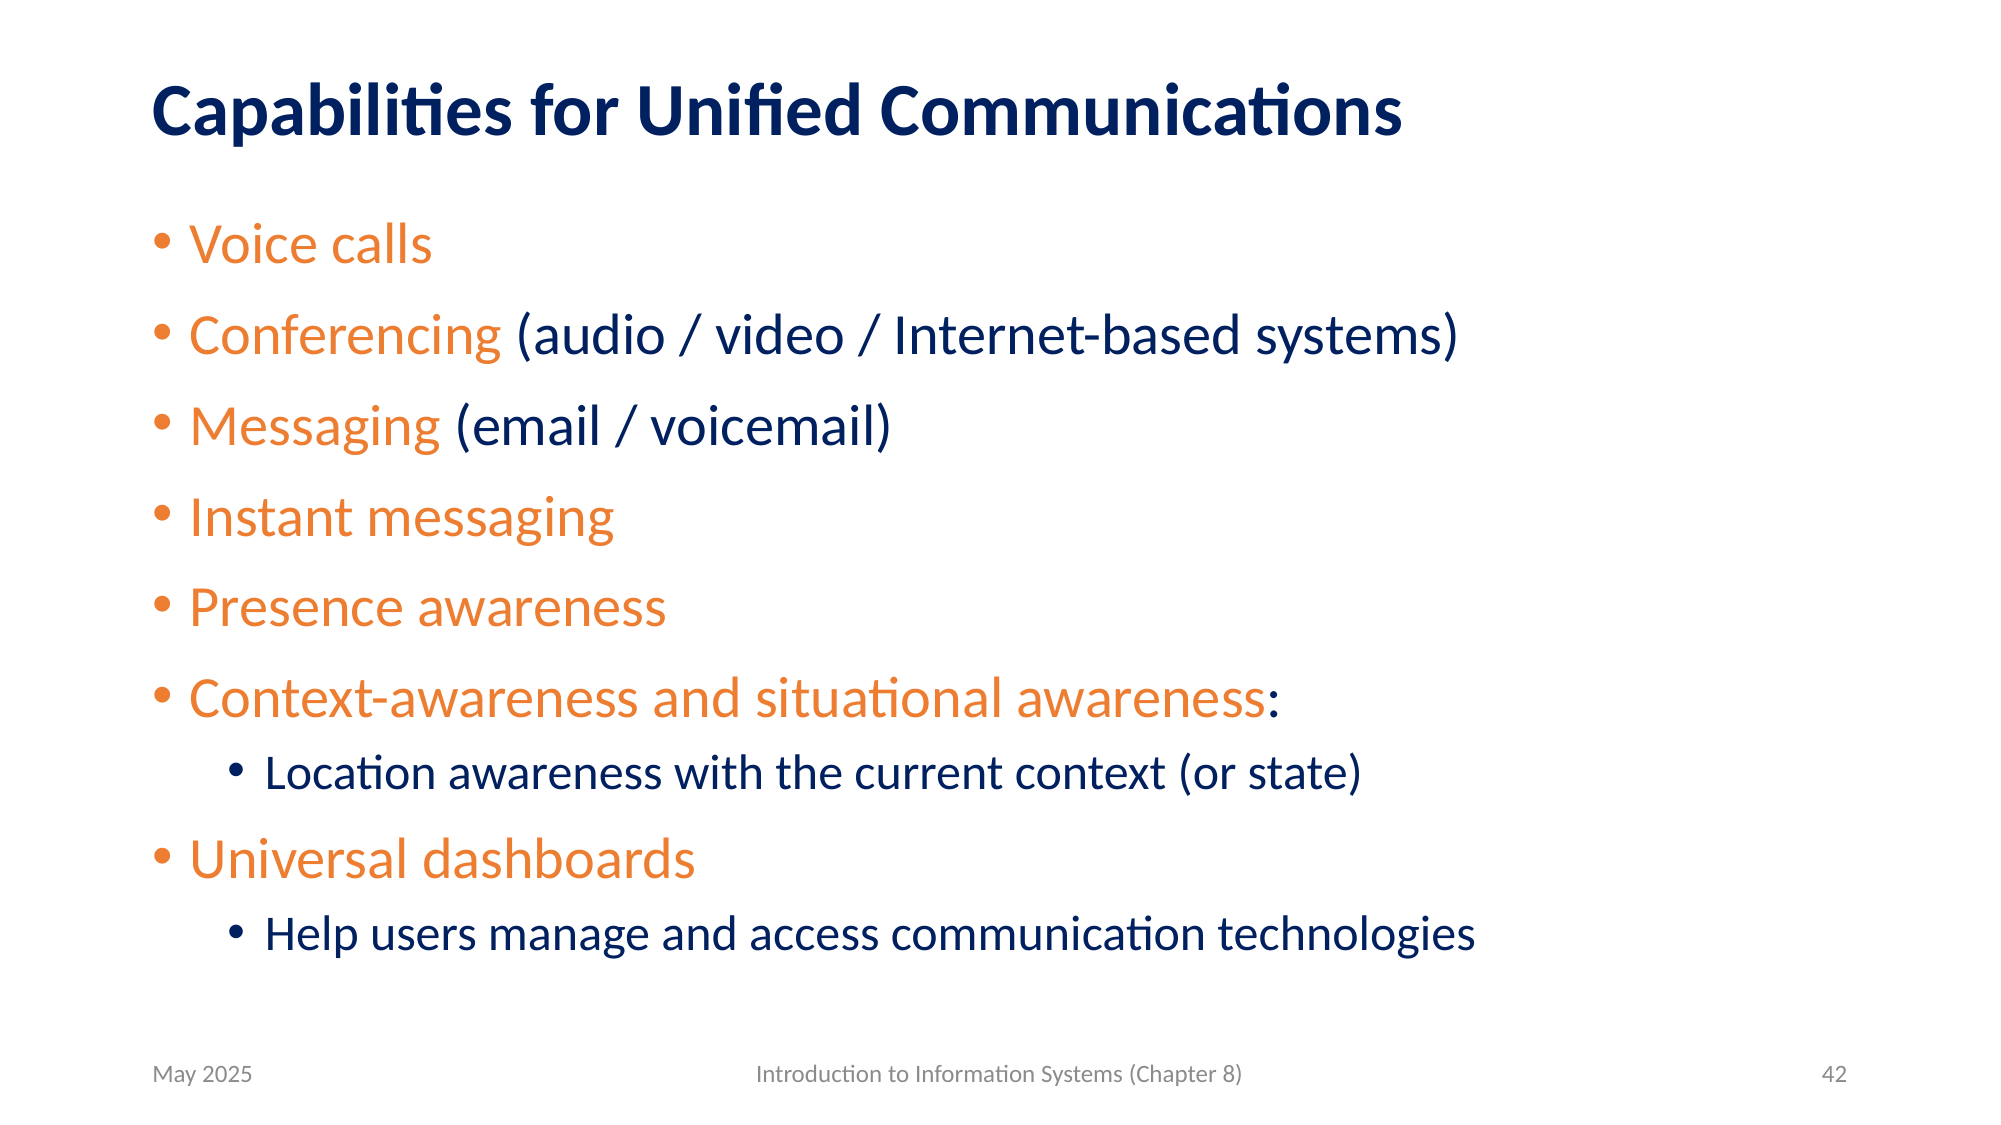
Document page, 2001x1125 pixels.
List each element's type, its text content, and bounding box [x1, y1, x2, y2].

slide_number 42 [1412, 1042, 1863, 1103]
list Voice calls Conferencing (audio / video / Internet-based systems) Messaging (email / voicemail) Instant messaging Presence awareness Context-awareness and situational awareness: Location awareness with the current context (or state) Universal dashboards Help users manage and access communication technologies [137, 197, 1863, 982]
footer Introduction to Information Systems (Chapter 8) [662, 1042, 1338, 1103]
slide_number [137, 1042, 588, 1103]
title Capabilities for Unified Communications [137, 58, 1863, 165]
